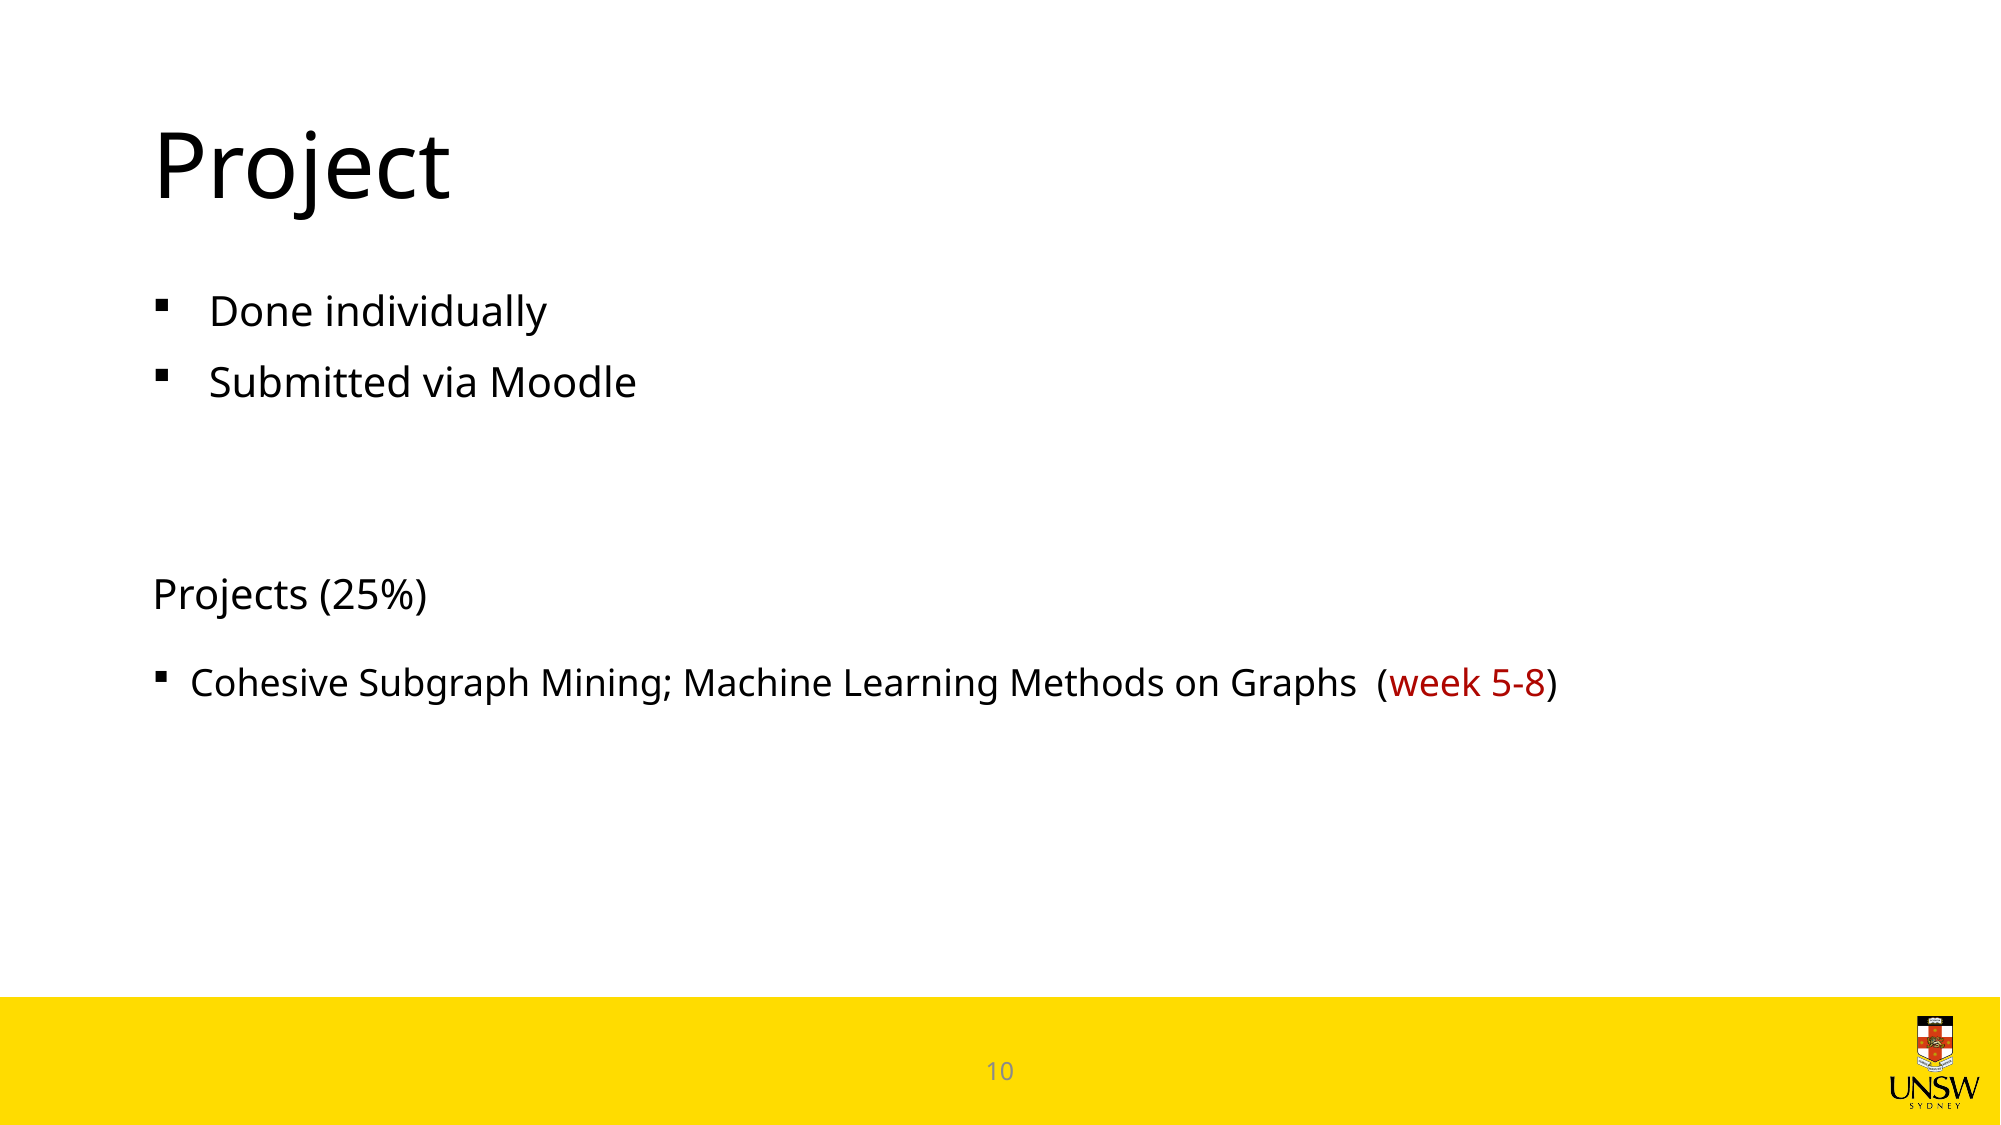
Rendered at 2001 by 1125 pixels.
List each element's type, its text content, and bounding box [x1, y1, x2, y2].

list Done individually Submitted via Moodle Projects (25%) Cohesive Subgraph Mining; Machine Learning Methods on Graphs (week 5-8) [137, 277, 1863, 992]
picture [1890, 1016, 1980, 1109]
slide_number 10 [774, 1042, 1225, 1103]
title Project [137, 59, 1863, 277]
